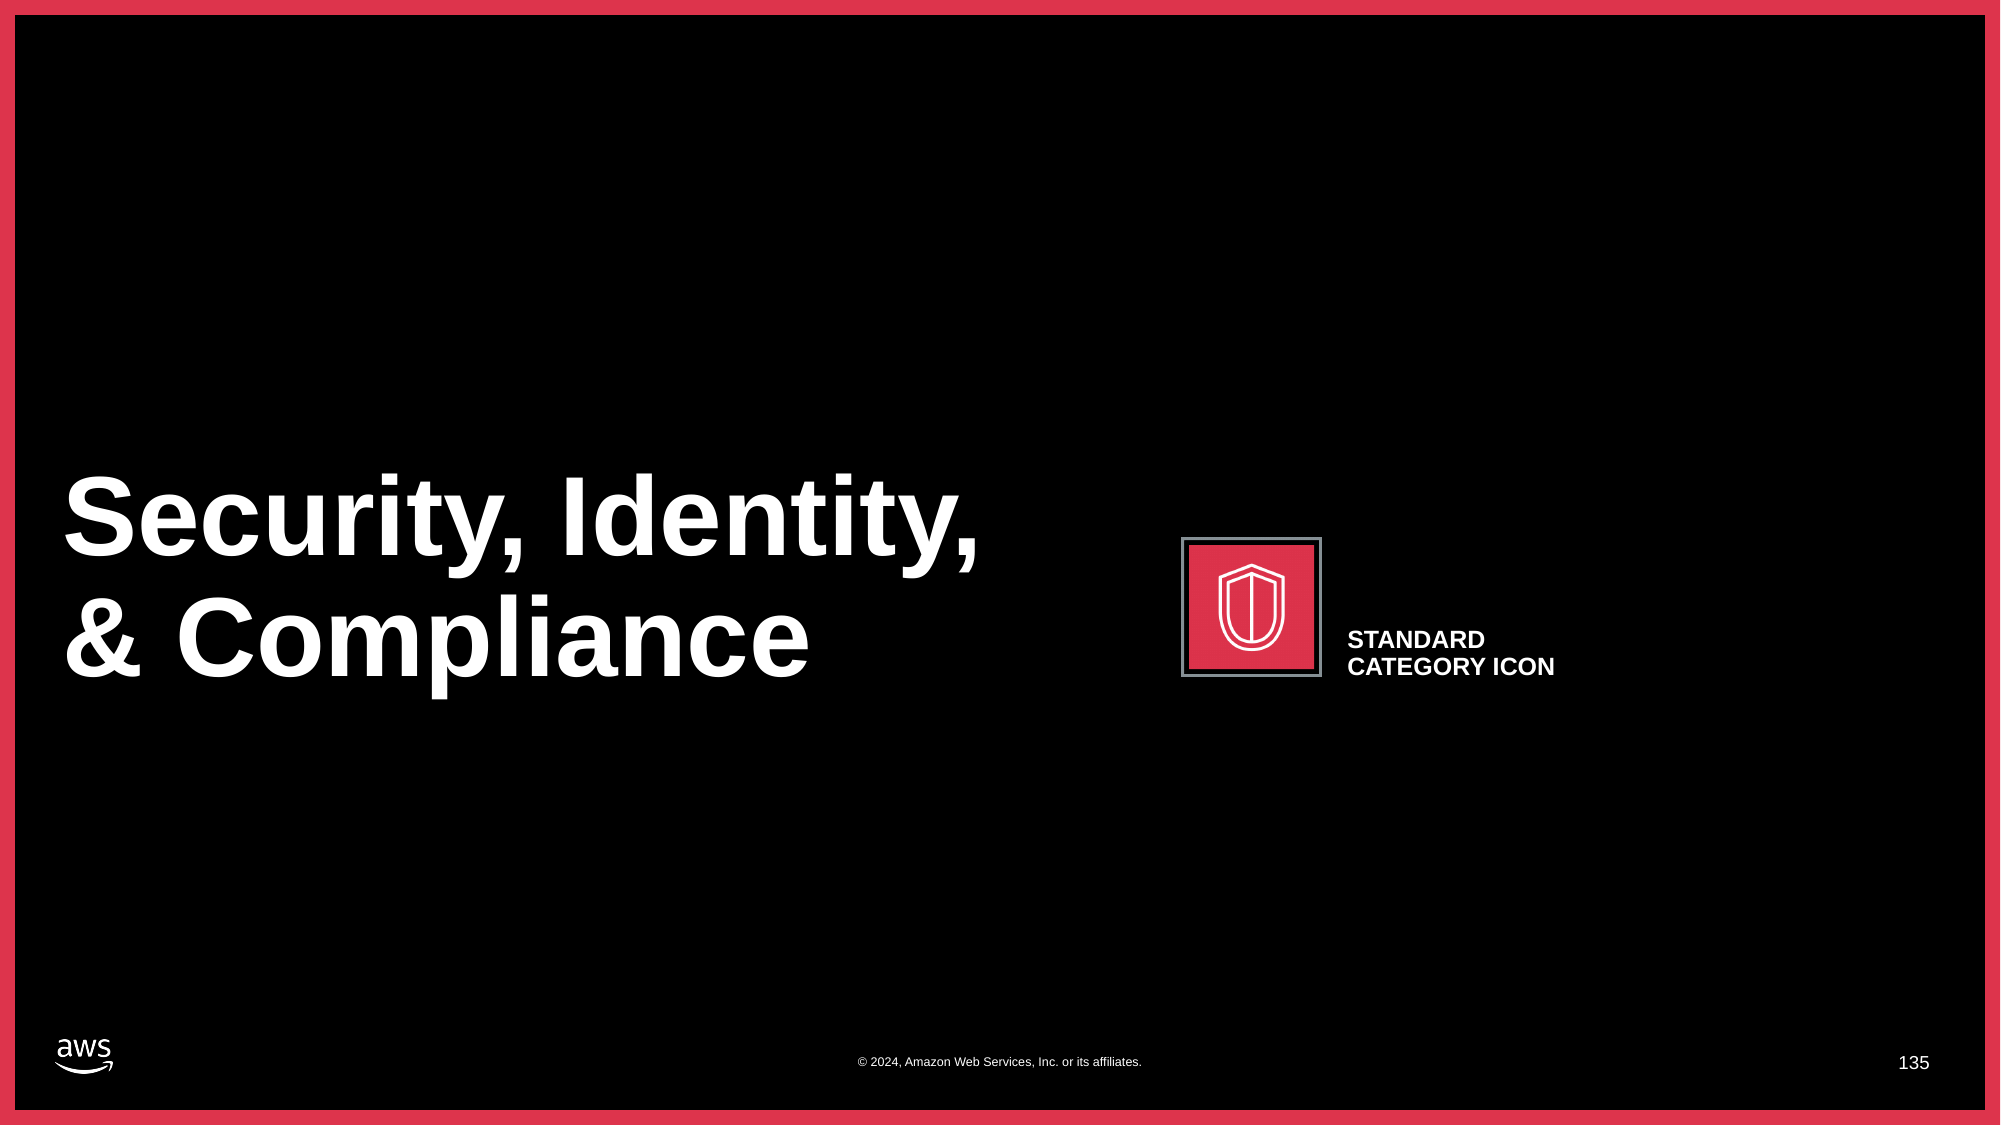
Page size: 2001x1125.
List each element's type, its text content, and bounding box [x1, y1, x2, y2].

title Security, Identity, & Compliance [47, 339, 1393, 709]
text_box STANDARD CATEGORY ICON [1332, 541, 1780, 689]
picture [55, 1039, 113, 1074]
picture [1181, 537, 1322, 677]
slide_number 135 [1494, 1031, 1945, 1092]
footer © 2024, Amazon Web Services, Inc. or its affiliates. [662, 1031, 1338, 1092]
